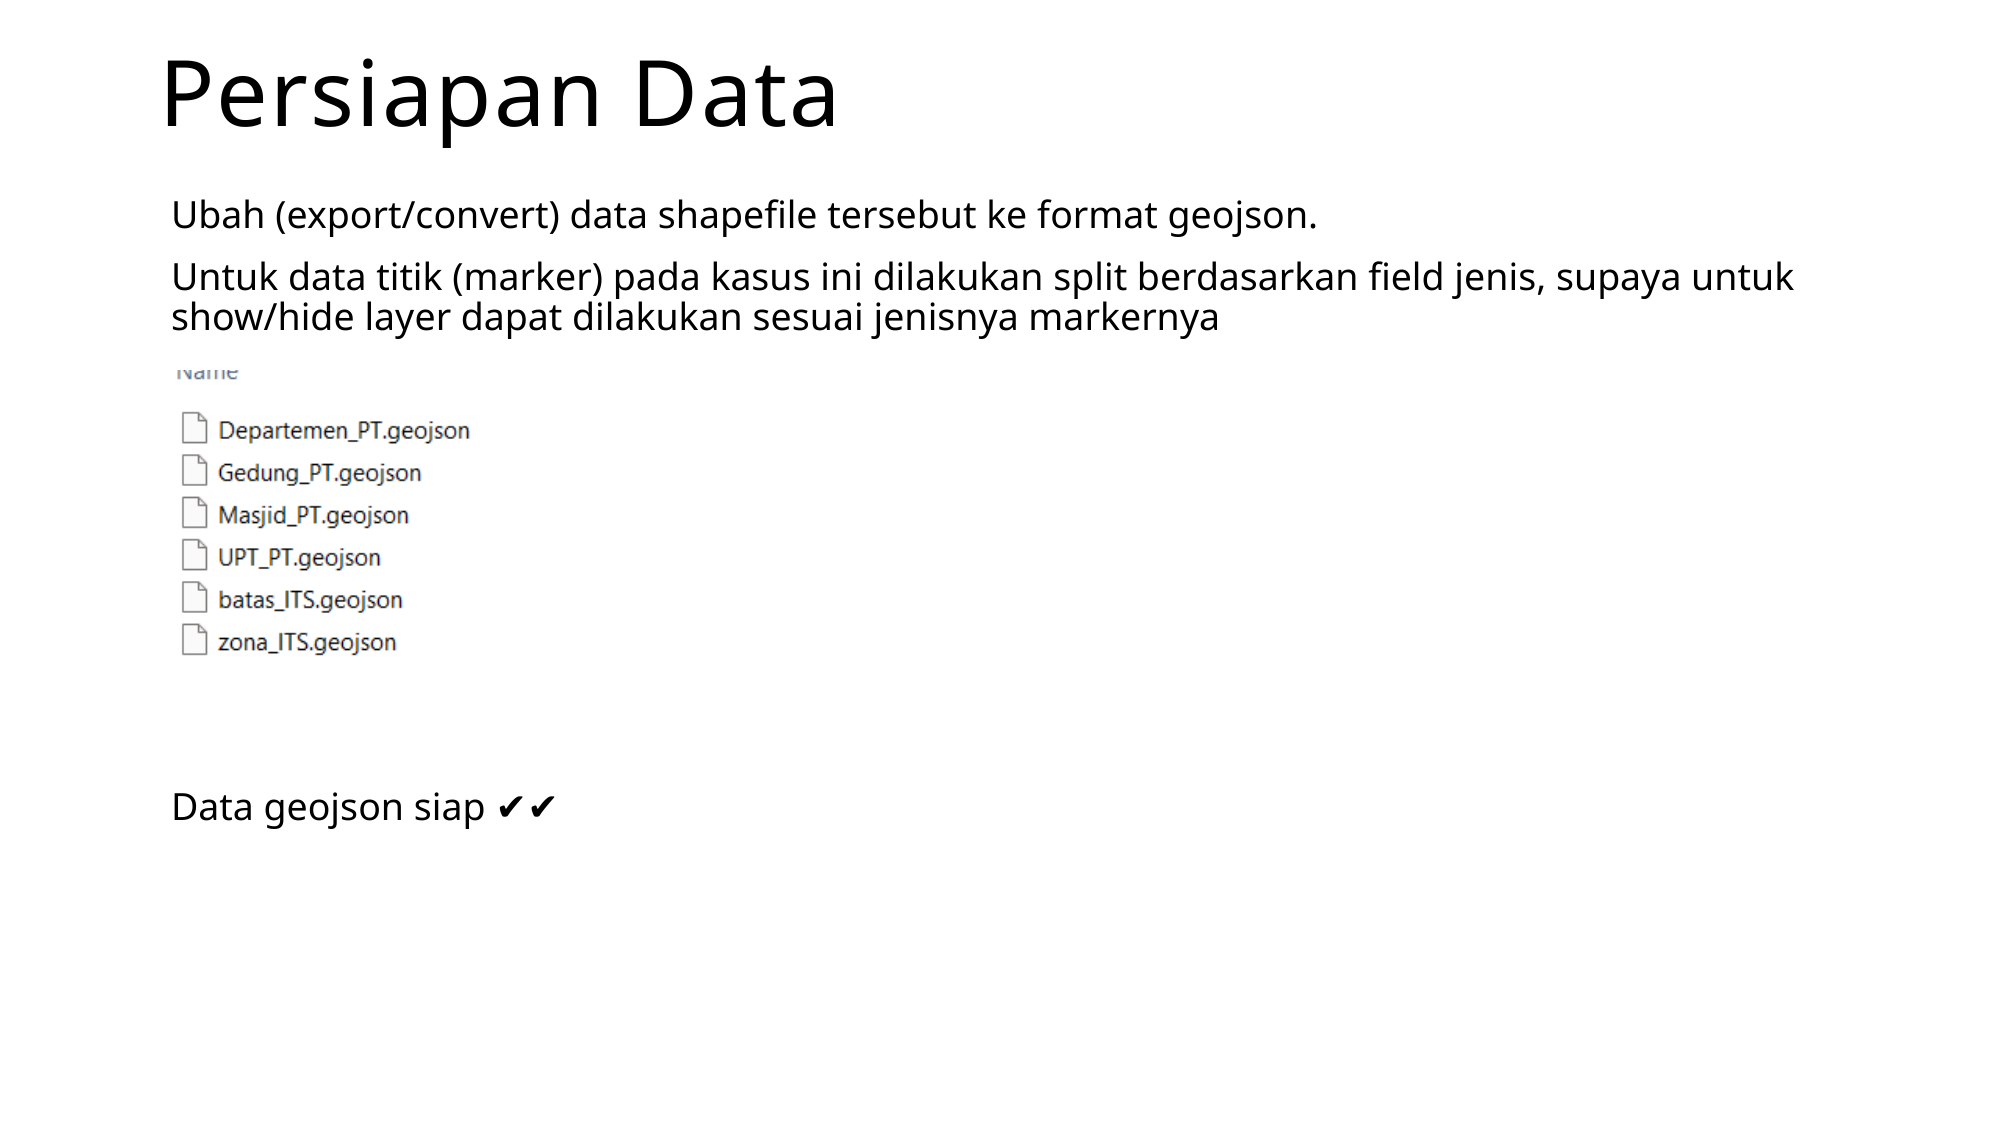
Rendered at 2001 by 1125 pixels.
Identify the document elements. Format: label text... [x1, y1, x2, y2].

picture [159, 370, 586, 754]
text_box Ubah (export/convert) data shapefile tersebut ke format geojson. Untuk data titik (marker) pada kasus ini dilakukan split berdasarkan field jenis, supaya untuk show/hide layer dapat dilakukan sesuai jenisnya markernya Data geojson siap ✔✔ [156, 189, 1885, 964]
title Persiapan Data [159, 45, 970, 146]
